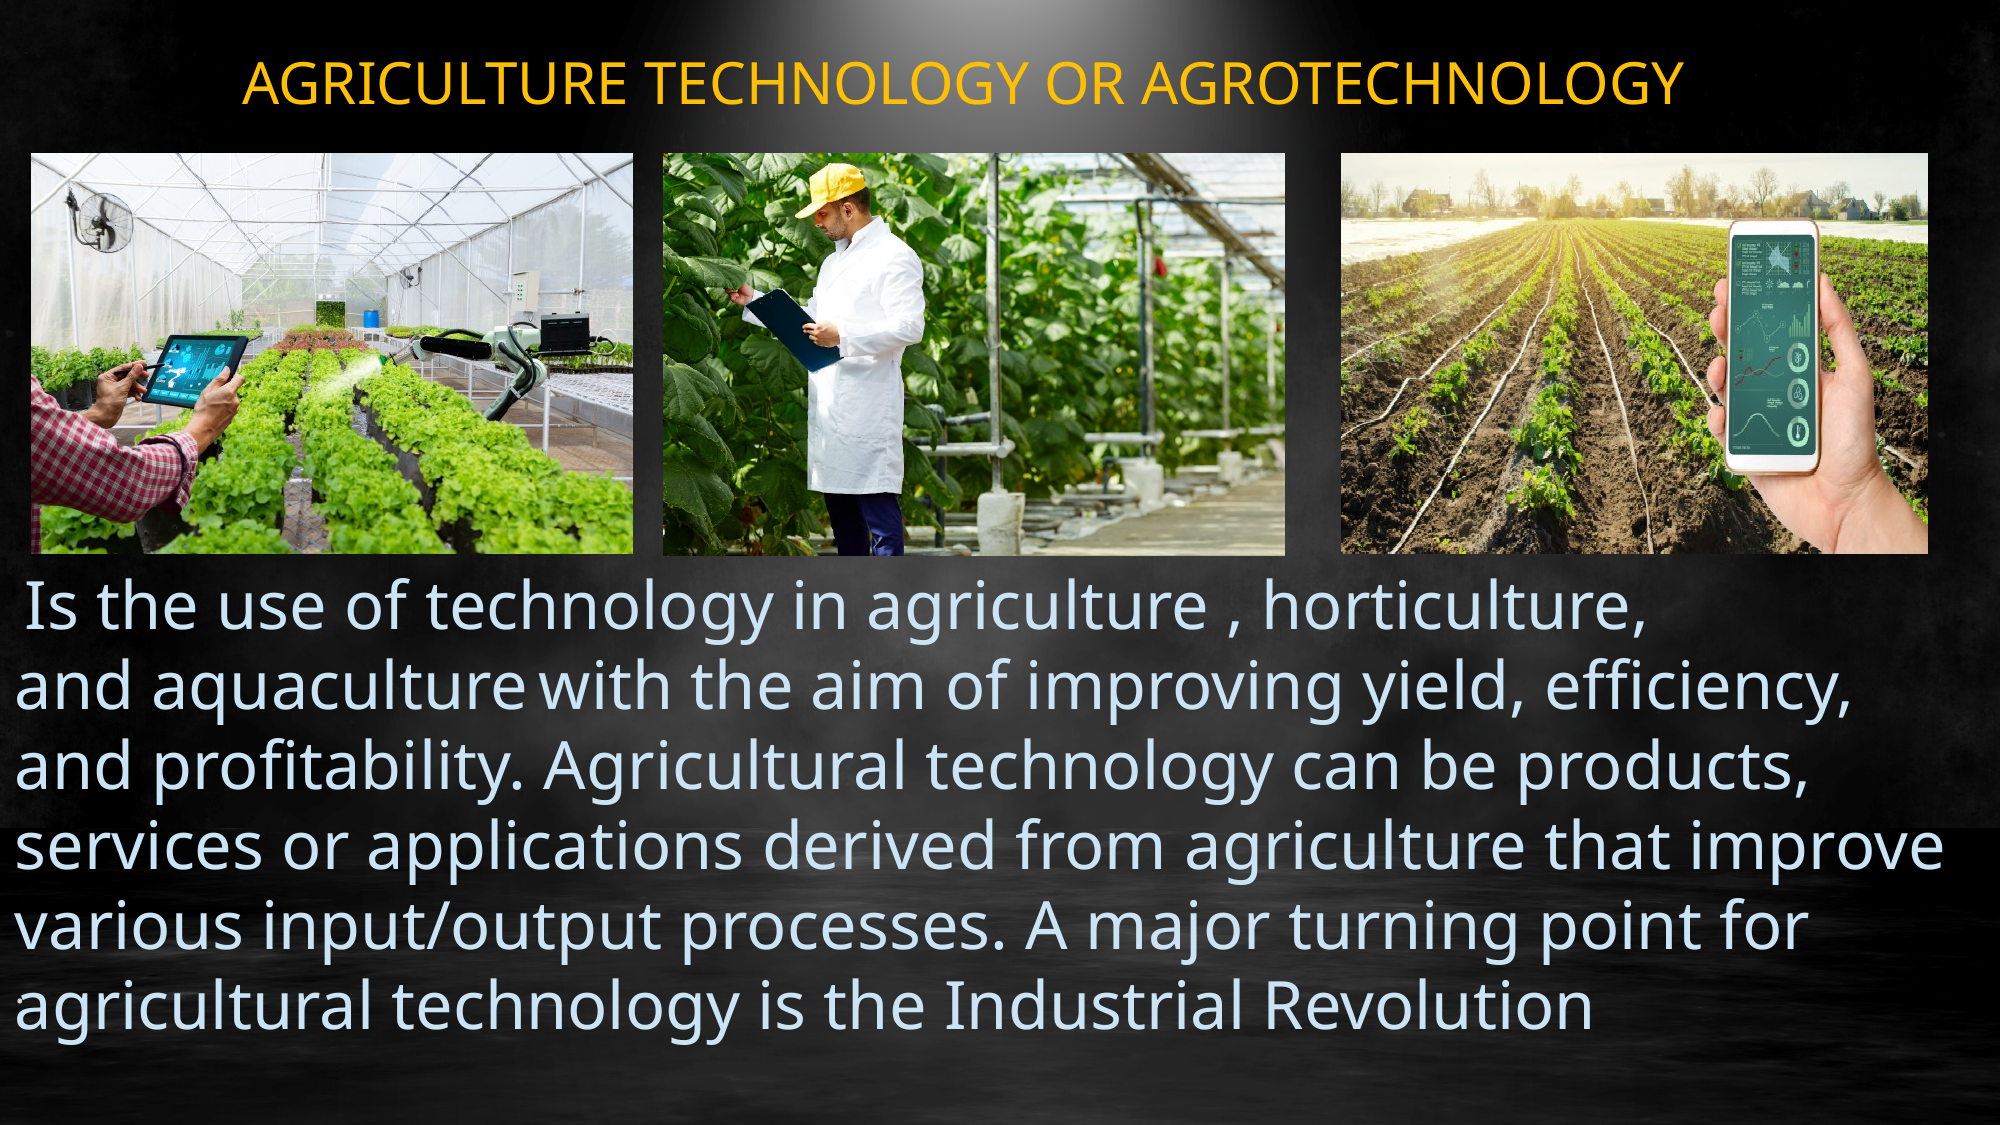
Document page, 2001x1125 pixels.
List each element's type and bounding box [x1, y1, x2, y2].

picture [0, 0, 2000, 1125]
list [663, 153, 1285, 556]
